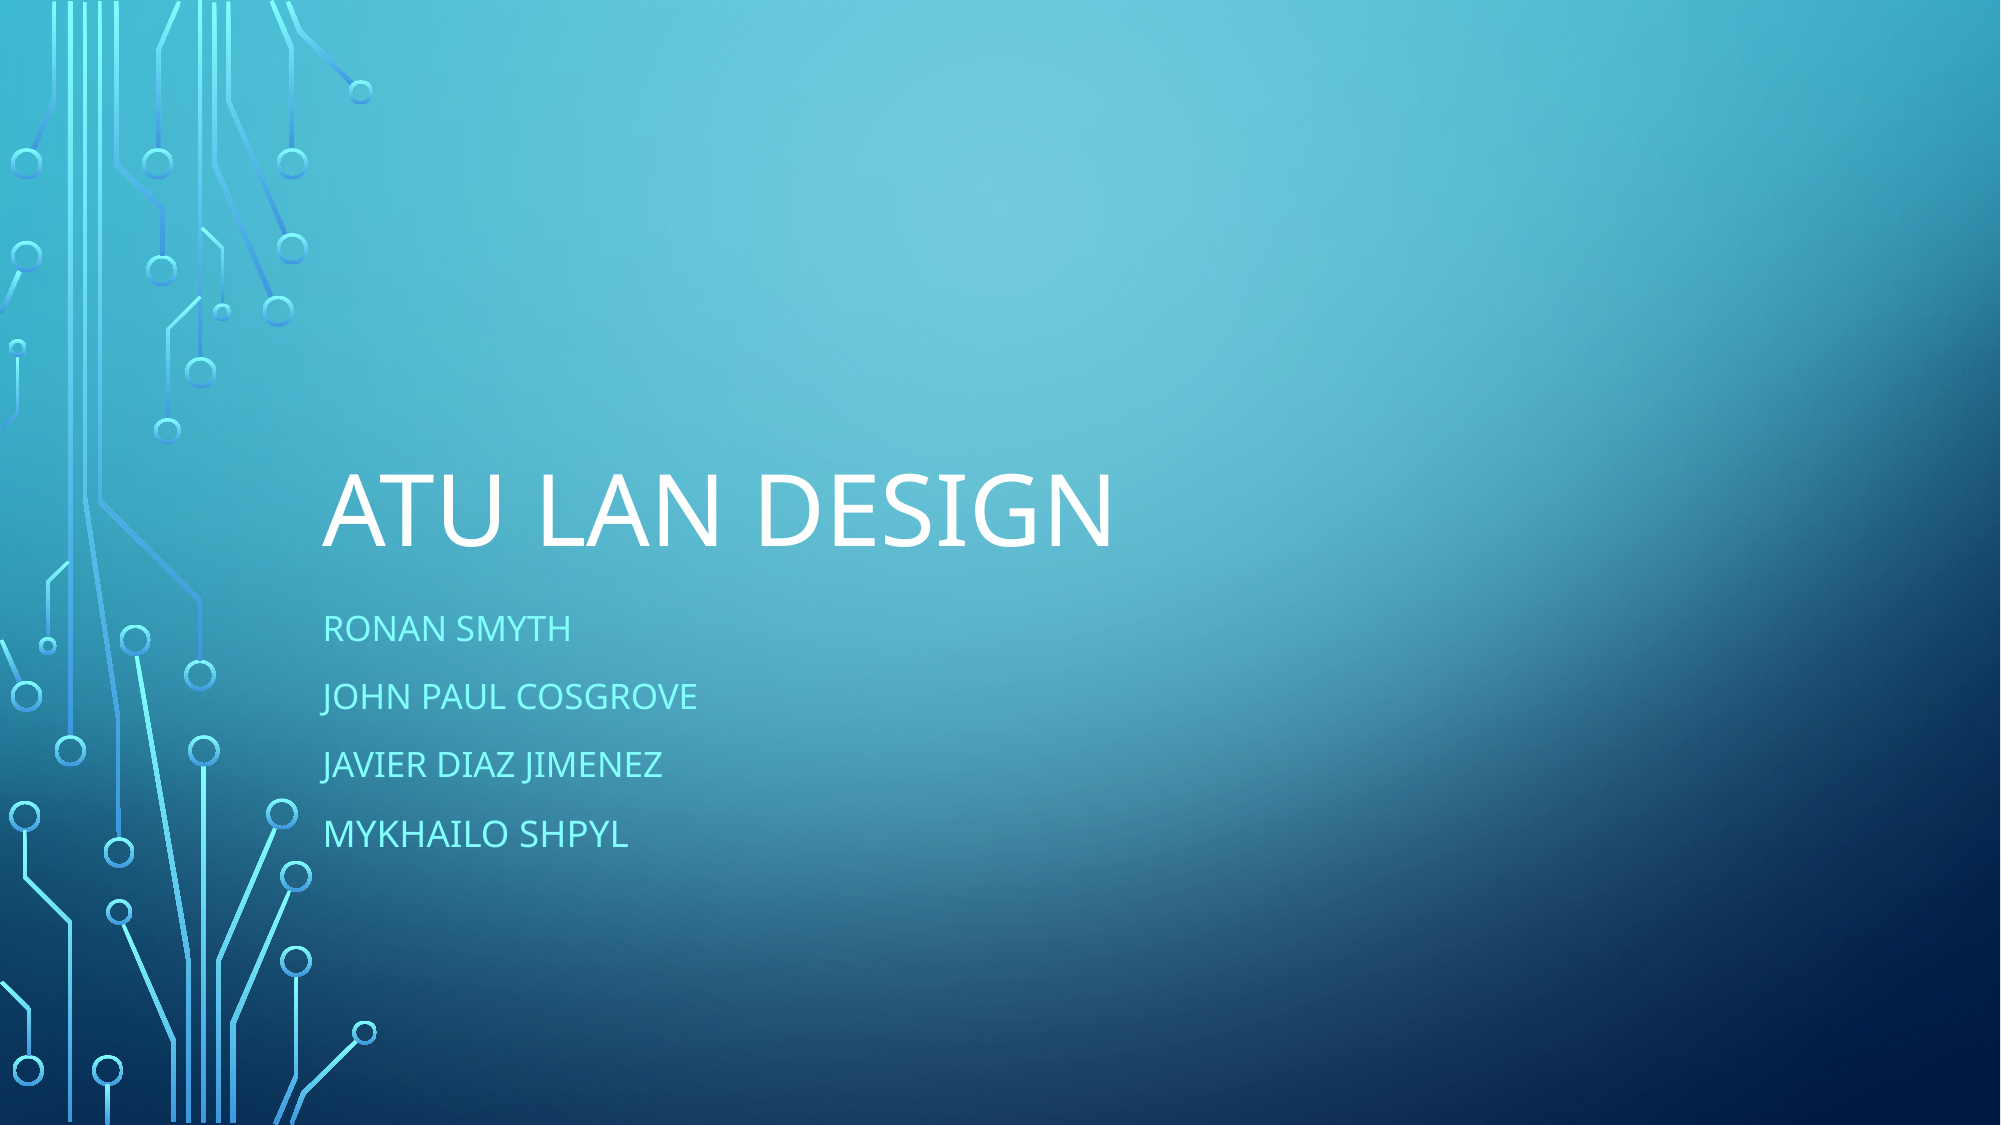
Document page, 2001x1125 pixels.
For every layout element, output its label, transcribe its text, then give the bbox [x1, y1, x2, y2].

title ATU LAN Design [307, 184, 1750, 576]
subtitle Ronan Smyth John Paul Cosgrove Javier Diaz Jimenez Mykhailo Shpyl [307, 590, 1750, 863]
